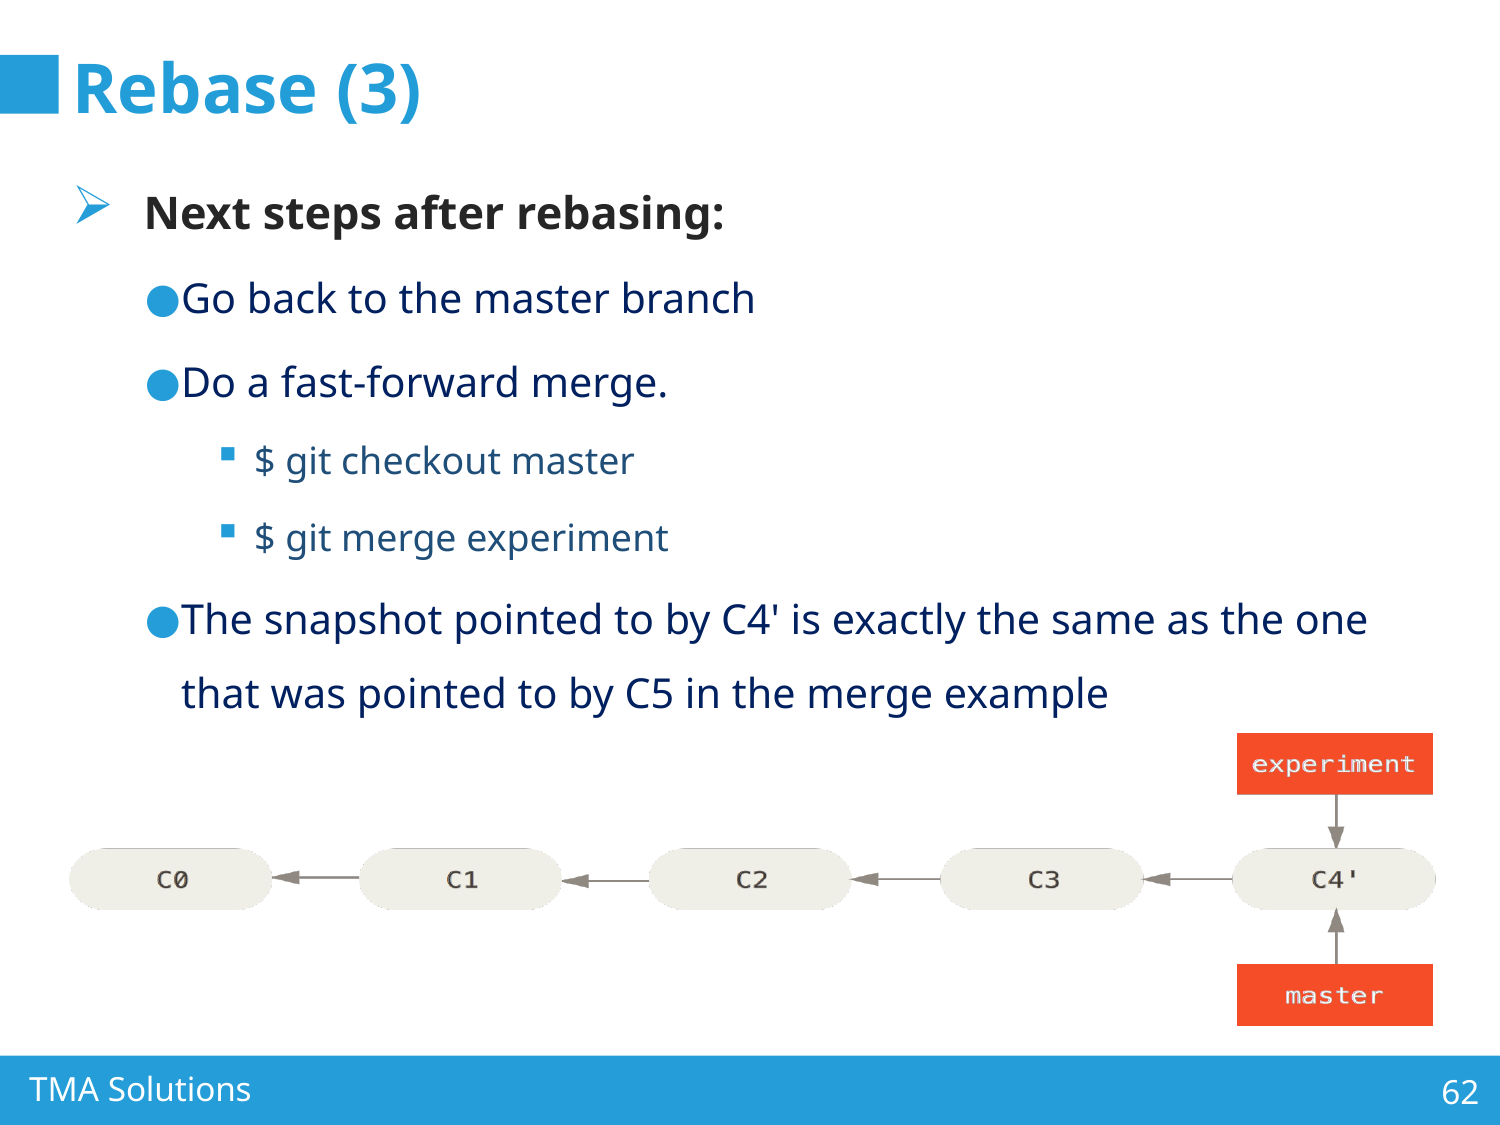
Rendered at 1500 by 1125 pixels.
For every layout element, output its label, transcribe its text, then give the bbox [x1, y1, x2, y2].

picture [37, 712, 1458, 1046]
title Rebase (3) [57, 46, 1499, 119]
list Next steps after rebasing: Go back to the master branch Do a fast-forward merge. $ git checkout master $ git merge experiment The snapshot pointed to by C4' is exactly the same as the one that was pointed to by C5 in the merge example [56, 149, 1457, 712]
